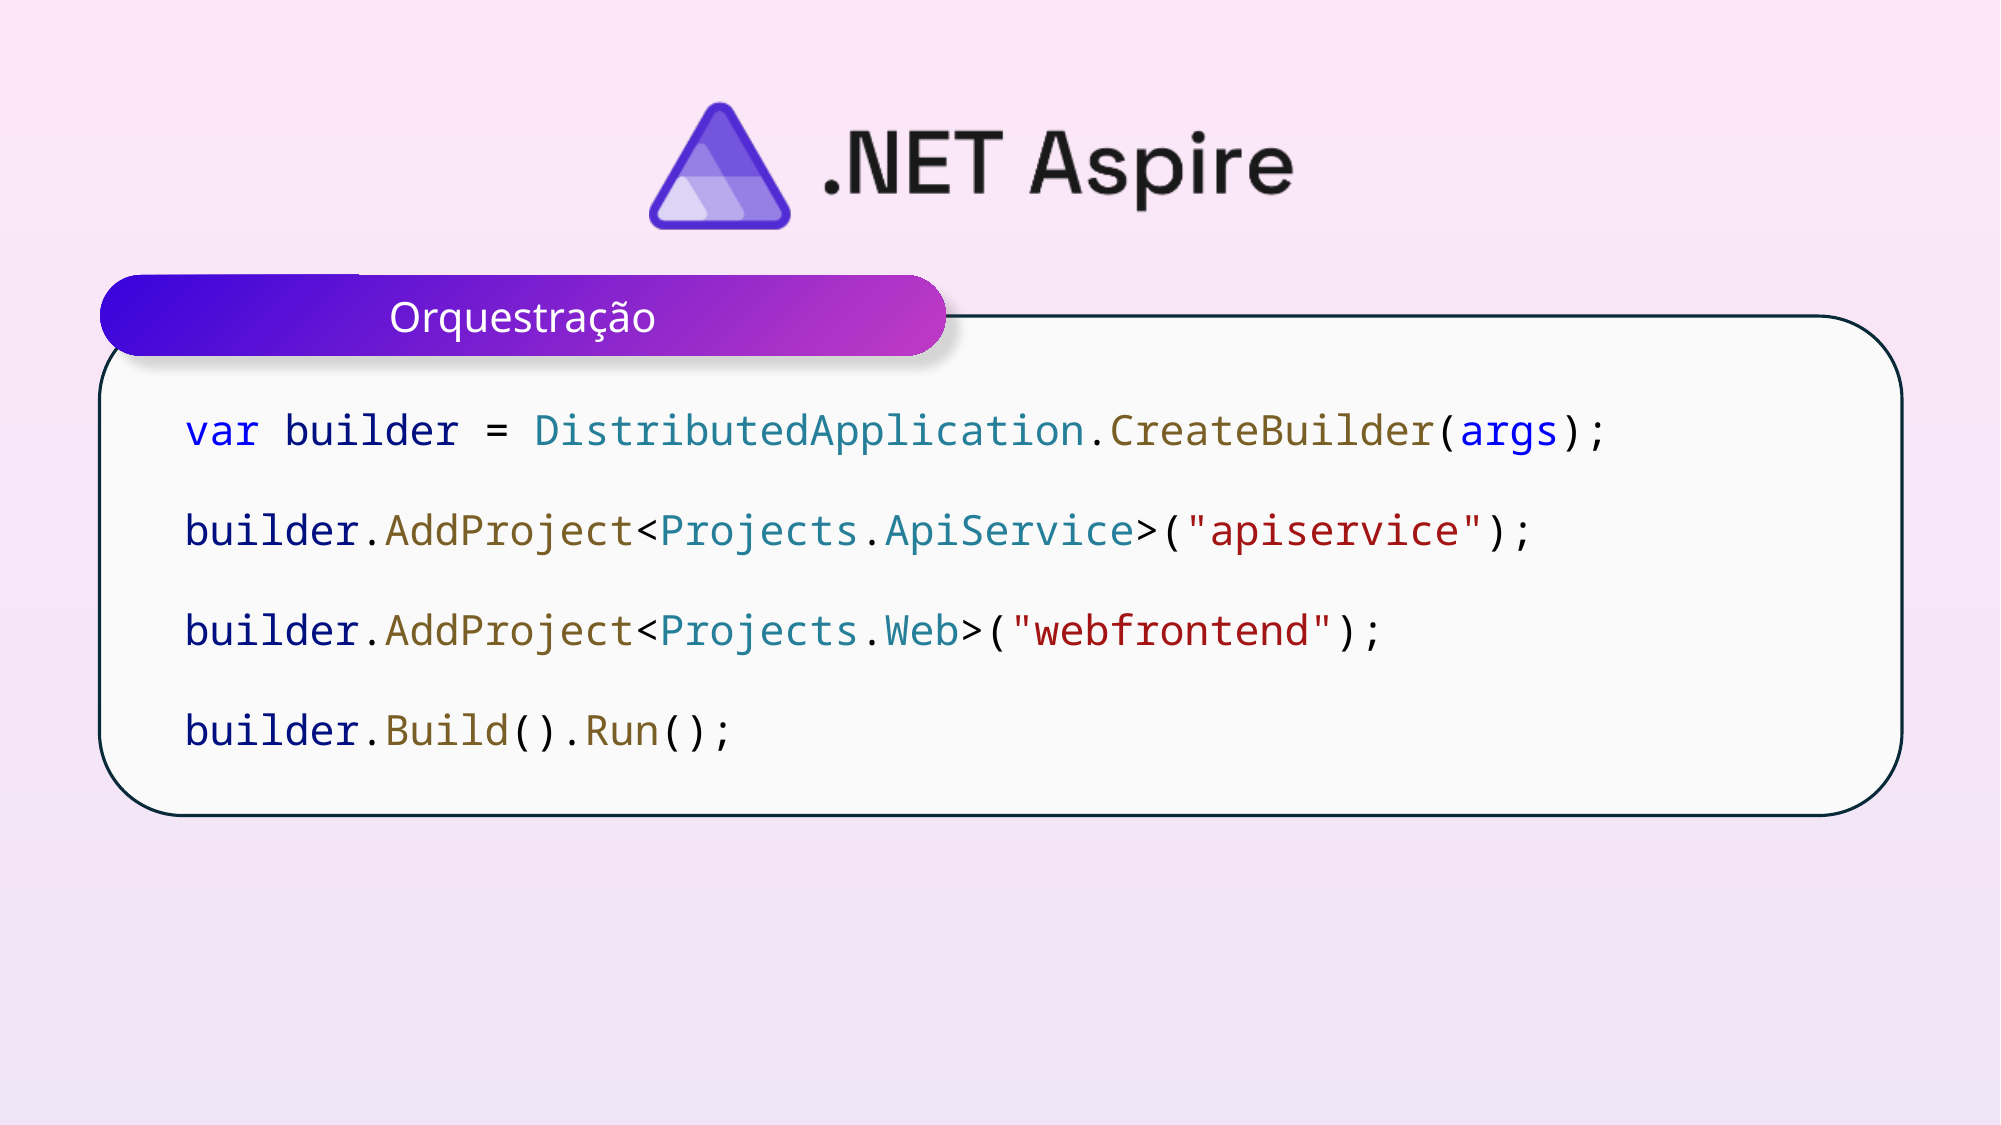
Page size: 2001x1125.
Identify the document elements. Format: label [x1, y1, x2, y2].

text_box [98, 82, 1986, 817]
